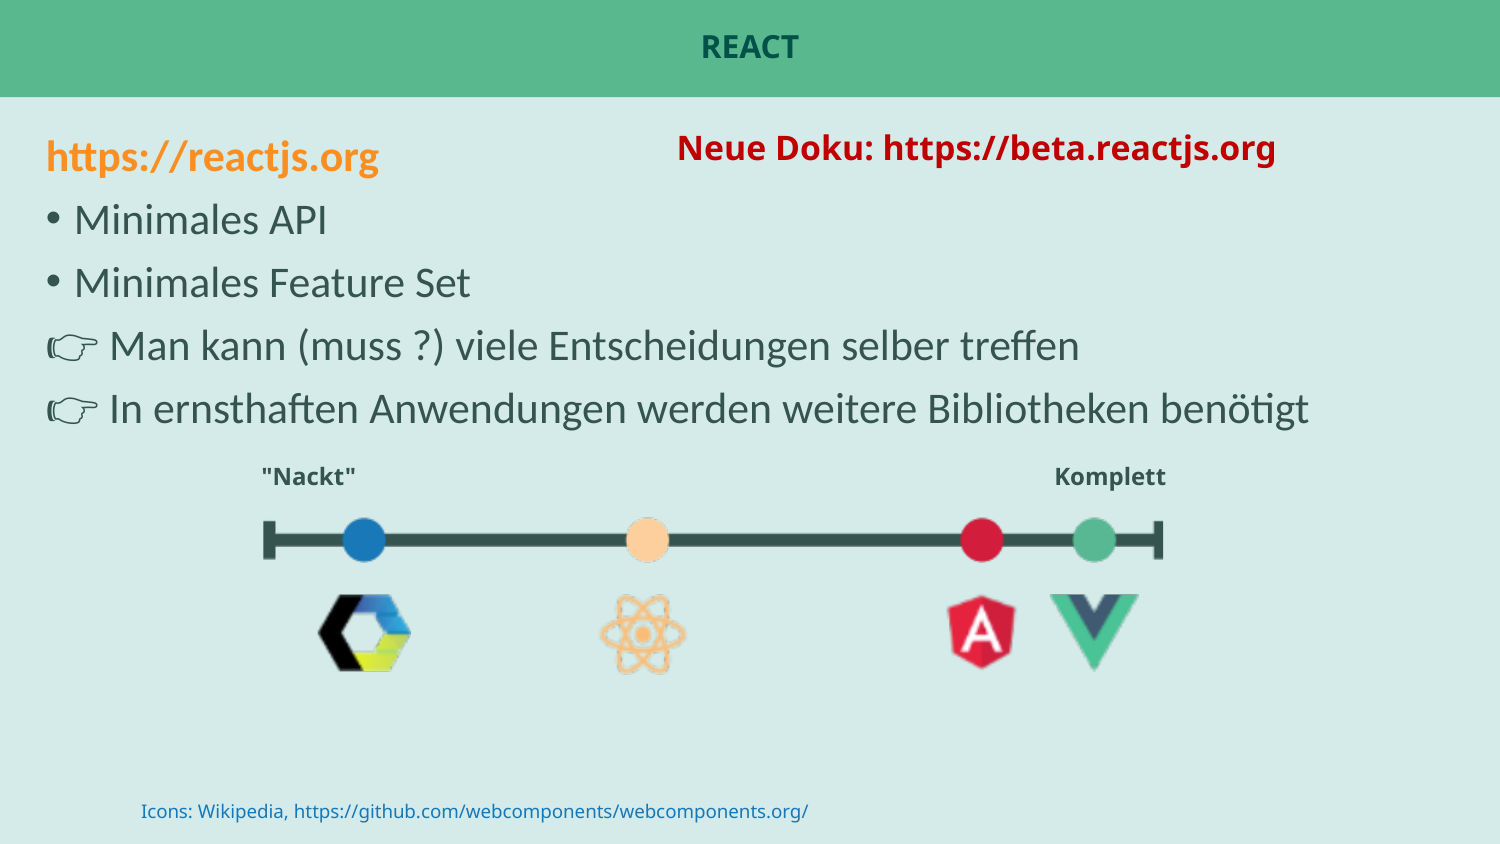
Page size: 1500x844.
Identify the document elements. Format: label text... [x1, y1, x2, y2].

title React [0, 0, 1500, 98]
text_box "Nackt" [246, 454, 371, 498]
text_box Komplett [1039, 454, 1182, 498]
text_box Icons: Wikipedia, https://github.com/webcomponents/webcomponents.org/ [126, 791, 823, 830]
list https://reactjs.org Minimales API Minimales Feature Set 👉 Man kann (muss ?) viele Entscheidungen selber treffen 👉 In ernsthaften Anwendungen werden weitere Bibliotheken benötigt [30, 126, 1470, 782]
text_box Neue Doku: https://beta.reactjs.org [665, 126, 1335, 204]
picture [263, 515, 1164, 685]
